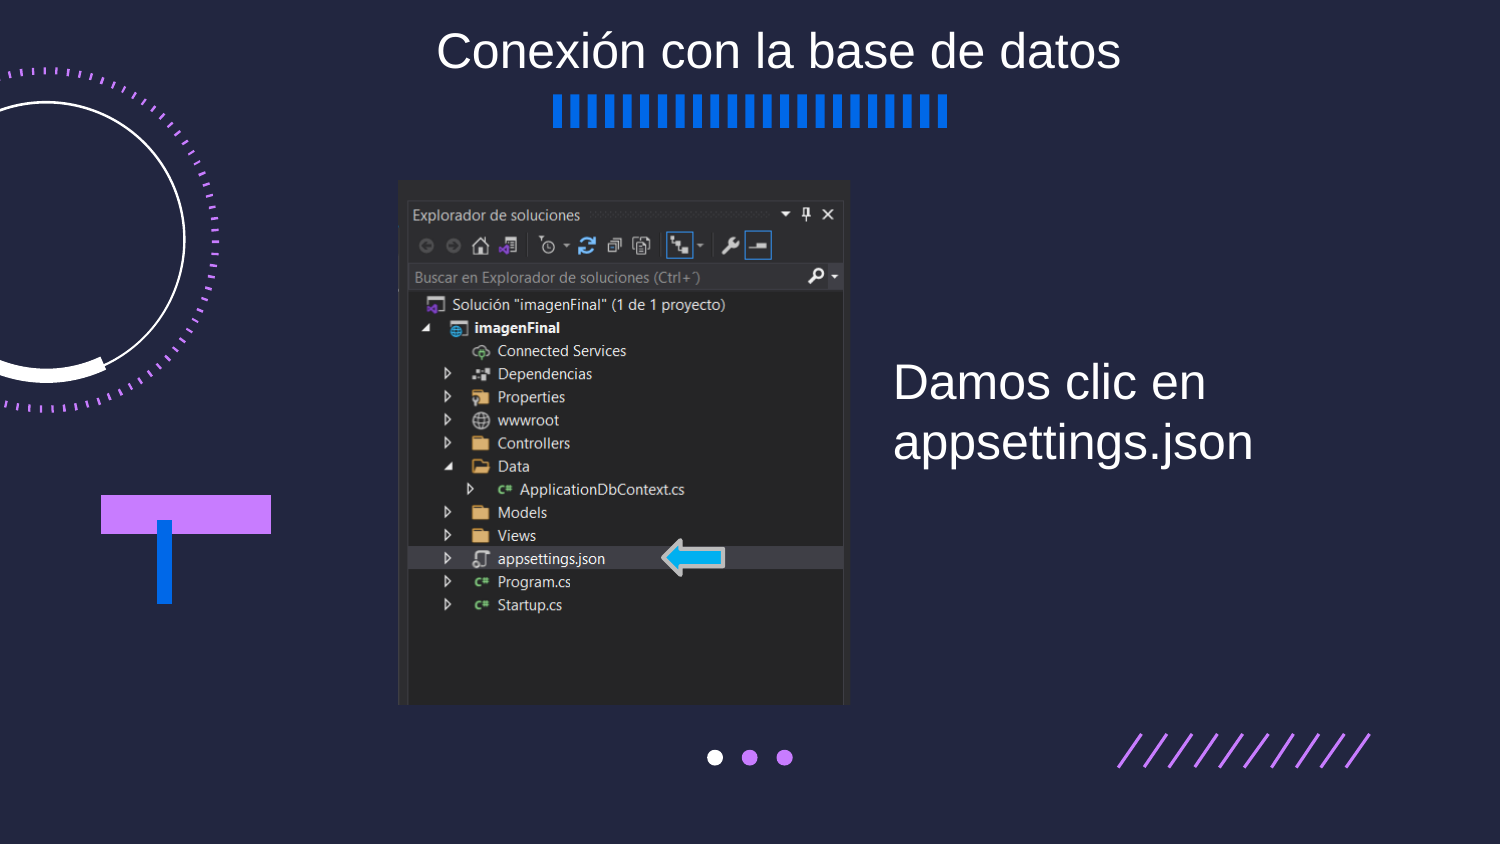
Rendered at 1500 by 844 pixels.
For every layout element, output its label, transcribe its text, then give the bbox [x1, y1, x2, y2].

text_box Conexión con la base de datos [421, 11, 1165, 87]
text_box Damos clic en appsettings.json [878, 341, 1286, 477]
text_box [706, 749, 794, 766]
picture [397, 179, 851, 705]
